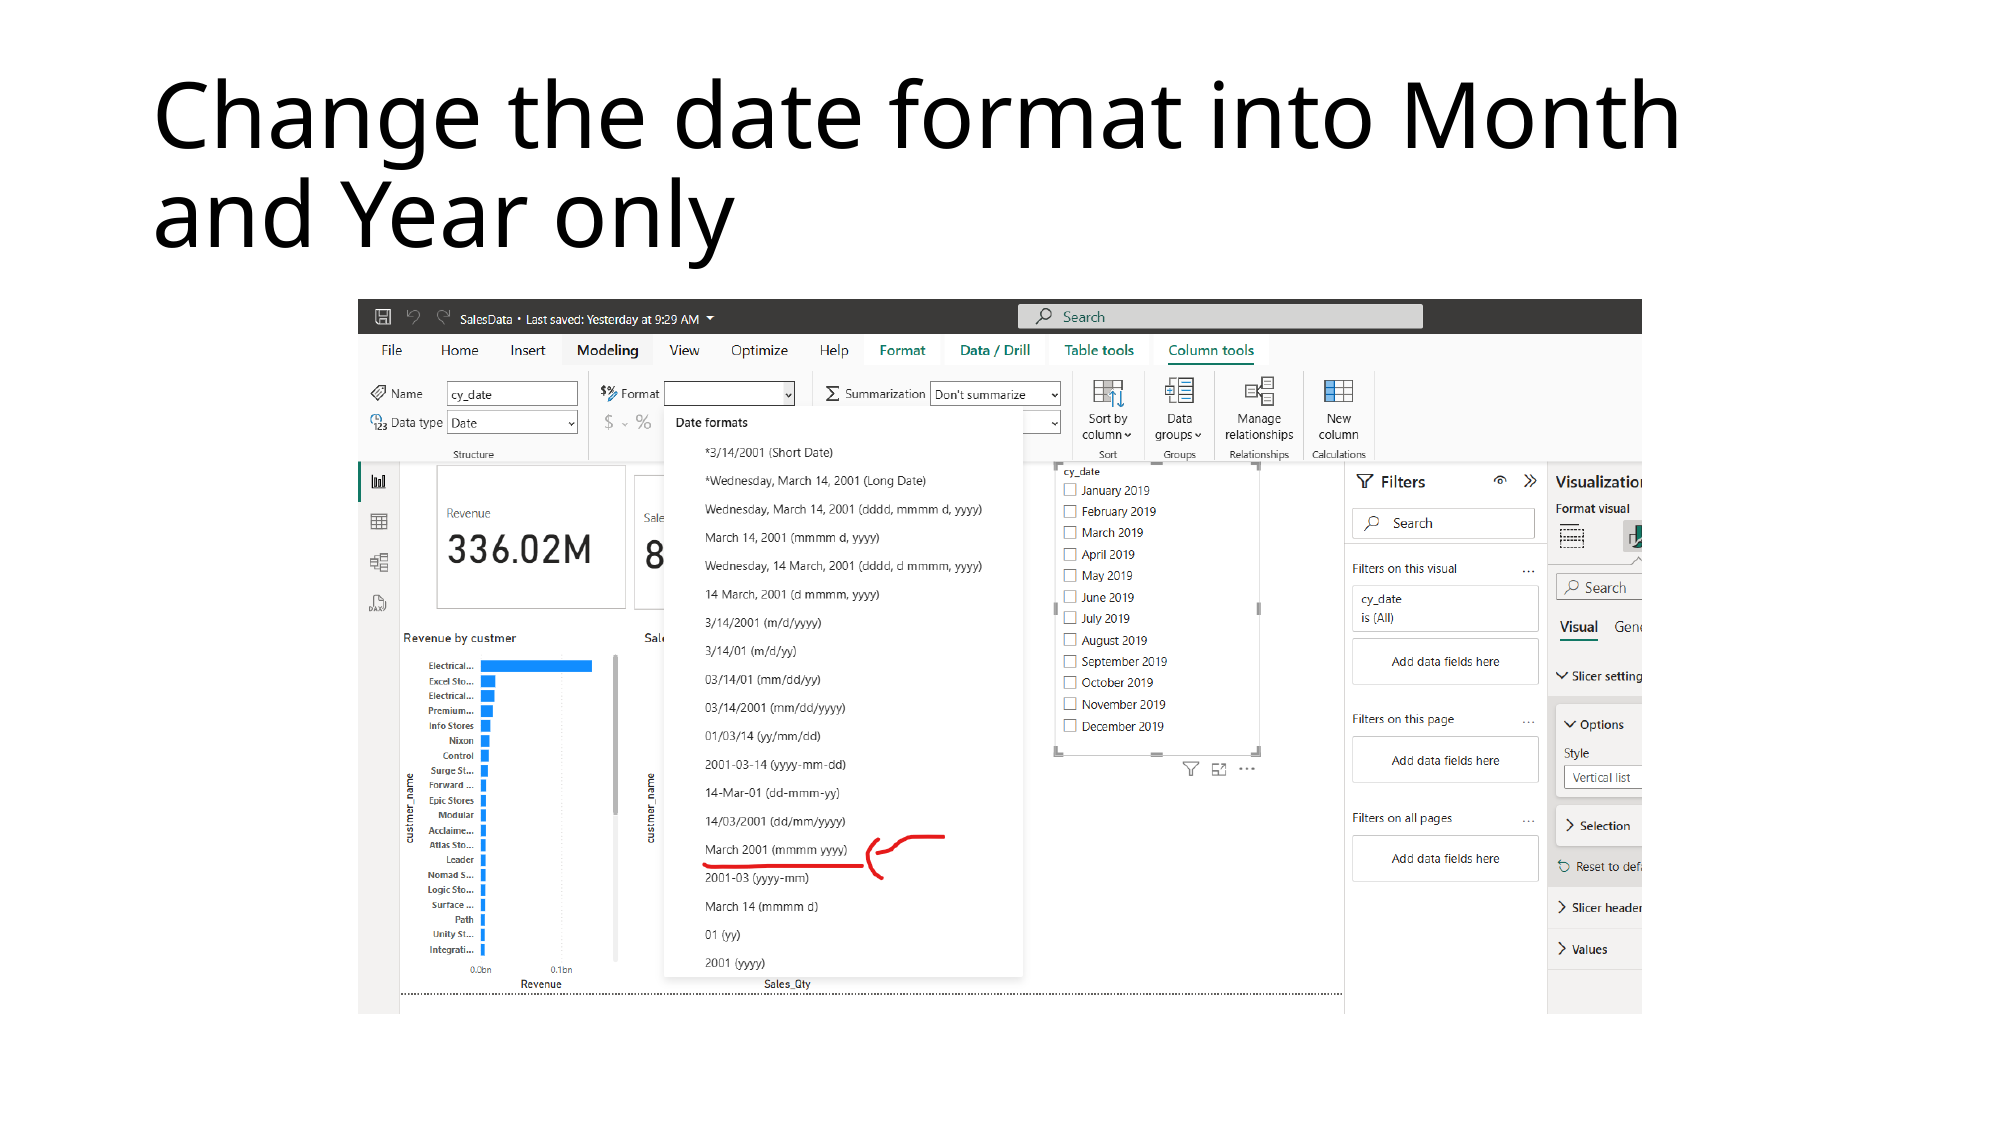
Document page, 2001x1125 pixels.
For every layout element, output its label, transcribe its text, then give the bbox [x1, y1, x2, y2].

title Change the date format into Month and Year only [137, 59, 1863, 278]
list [358, 299, 1642, 1014]
